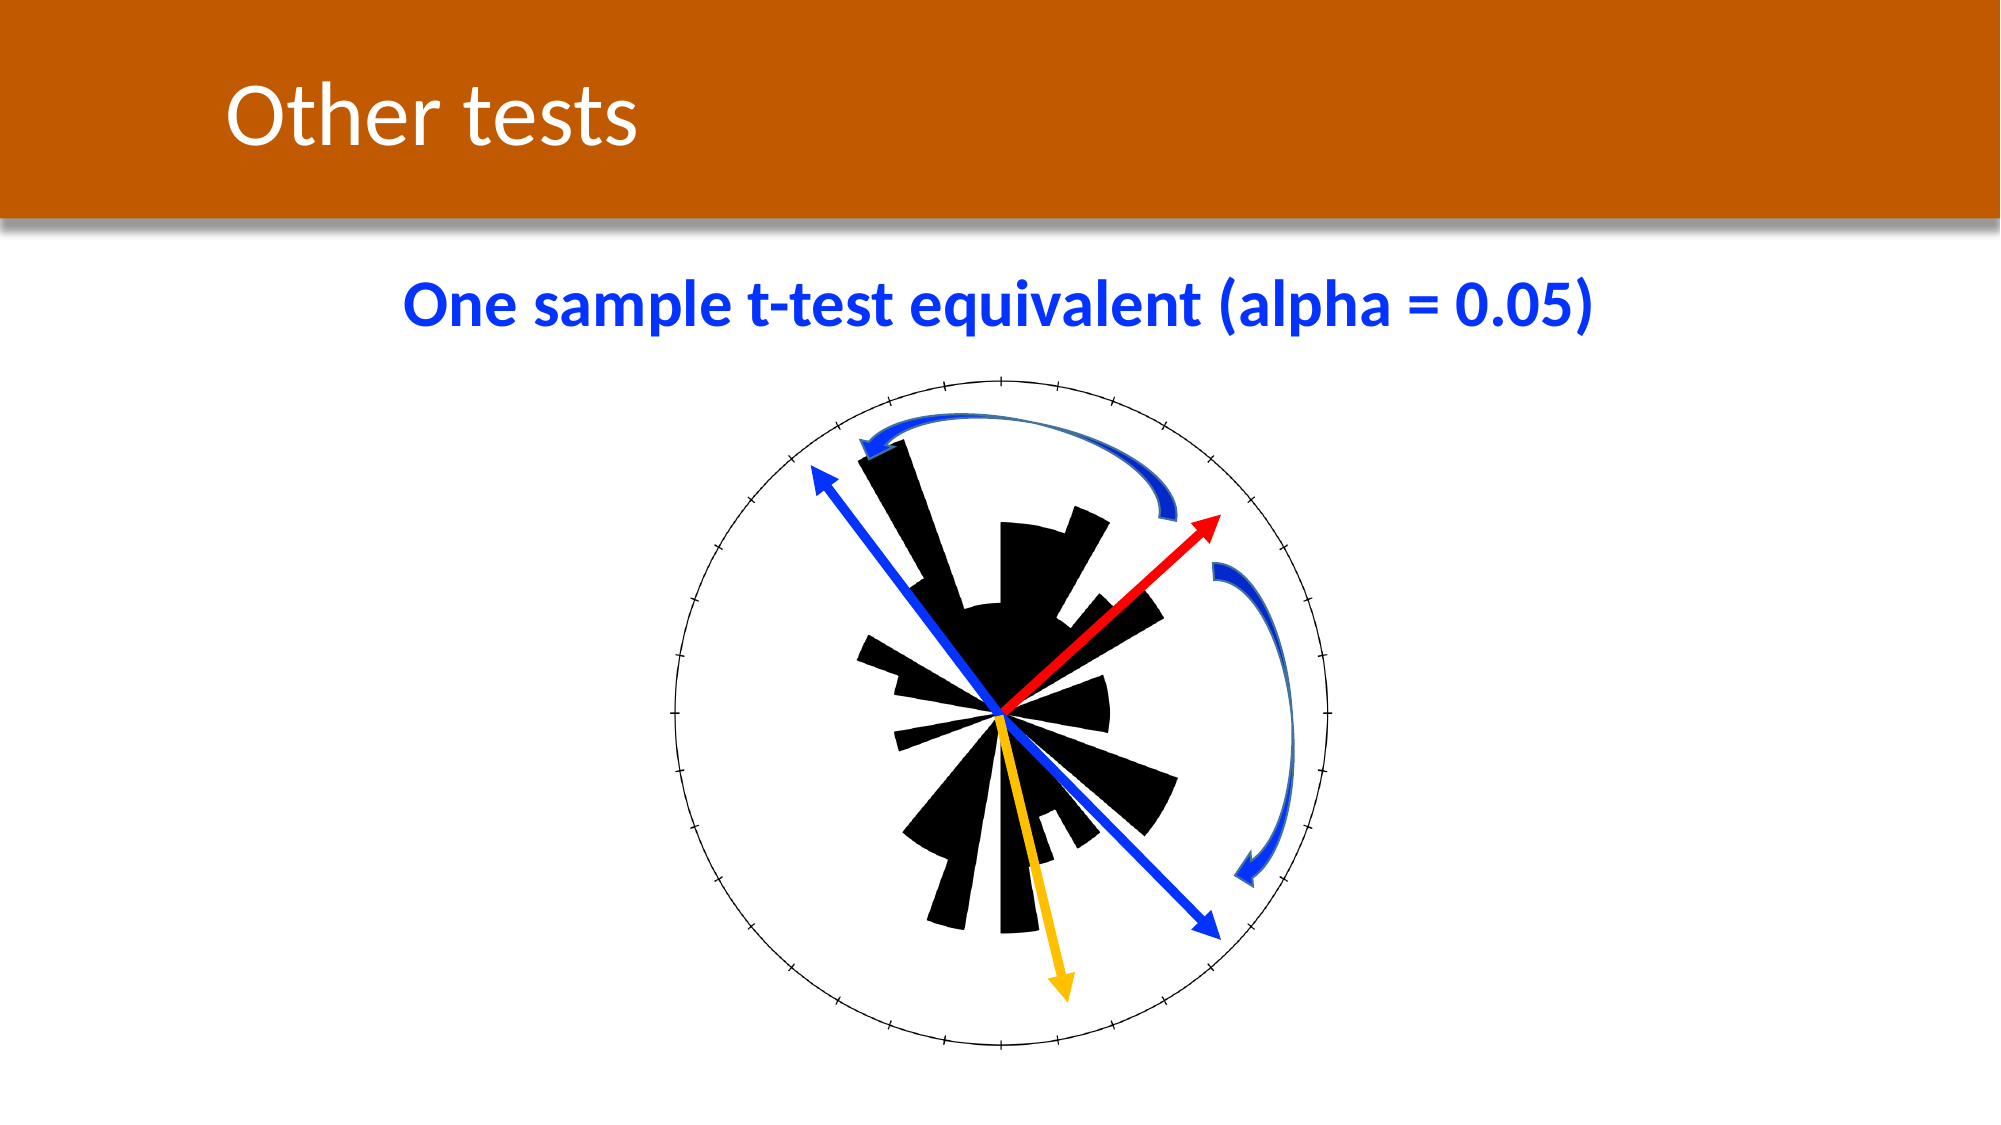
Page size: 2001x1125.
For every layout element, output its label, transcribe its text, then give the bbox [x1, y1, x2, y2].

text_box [810, 465, 1000, 716]
text_box [0, 0, 2000, 219]
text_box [1068, 715, 1221, 940]
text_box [998, 715, 1068, 1003]
text_box One sample t-test equivalent (alpha = 0.05) [388, 252, 1612, 348]
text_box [1000, 514, 1221, 715]
picture [632, 348, 1368, 1083]
text_box Other tests [210, 17, 2000, 201]
